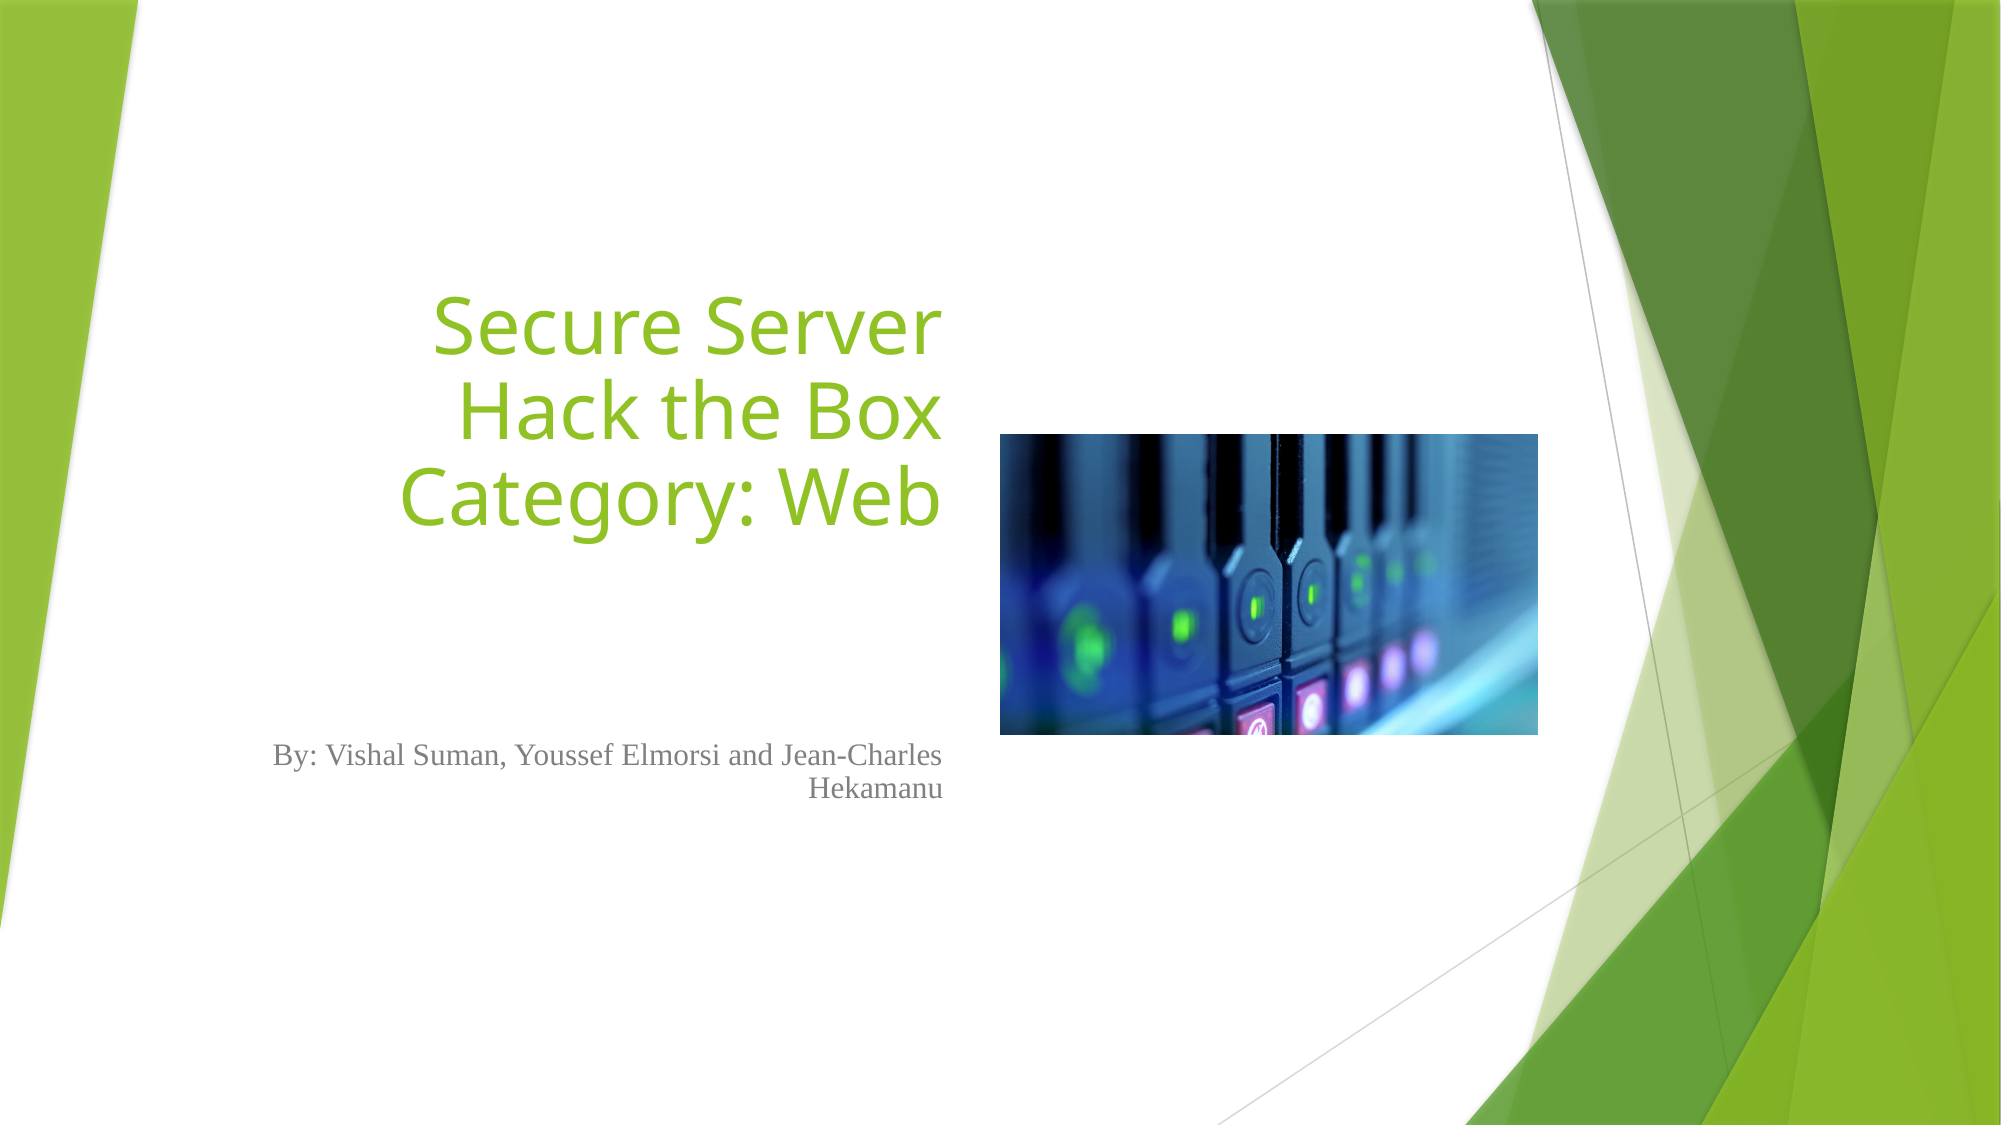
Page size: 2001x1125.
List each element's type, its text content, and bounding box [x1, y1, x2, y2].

subtitle By: Vishal Suman, Youssef Elmorsi and Jean-Charles Hekamanu [247, 730, 959, 911]
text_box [999, 433, 1539, 737]
title Secure Server Hack the Box Category: Web [247, 258, 959, 730]
